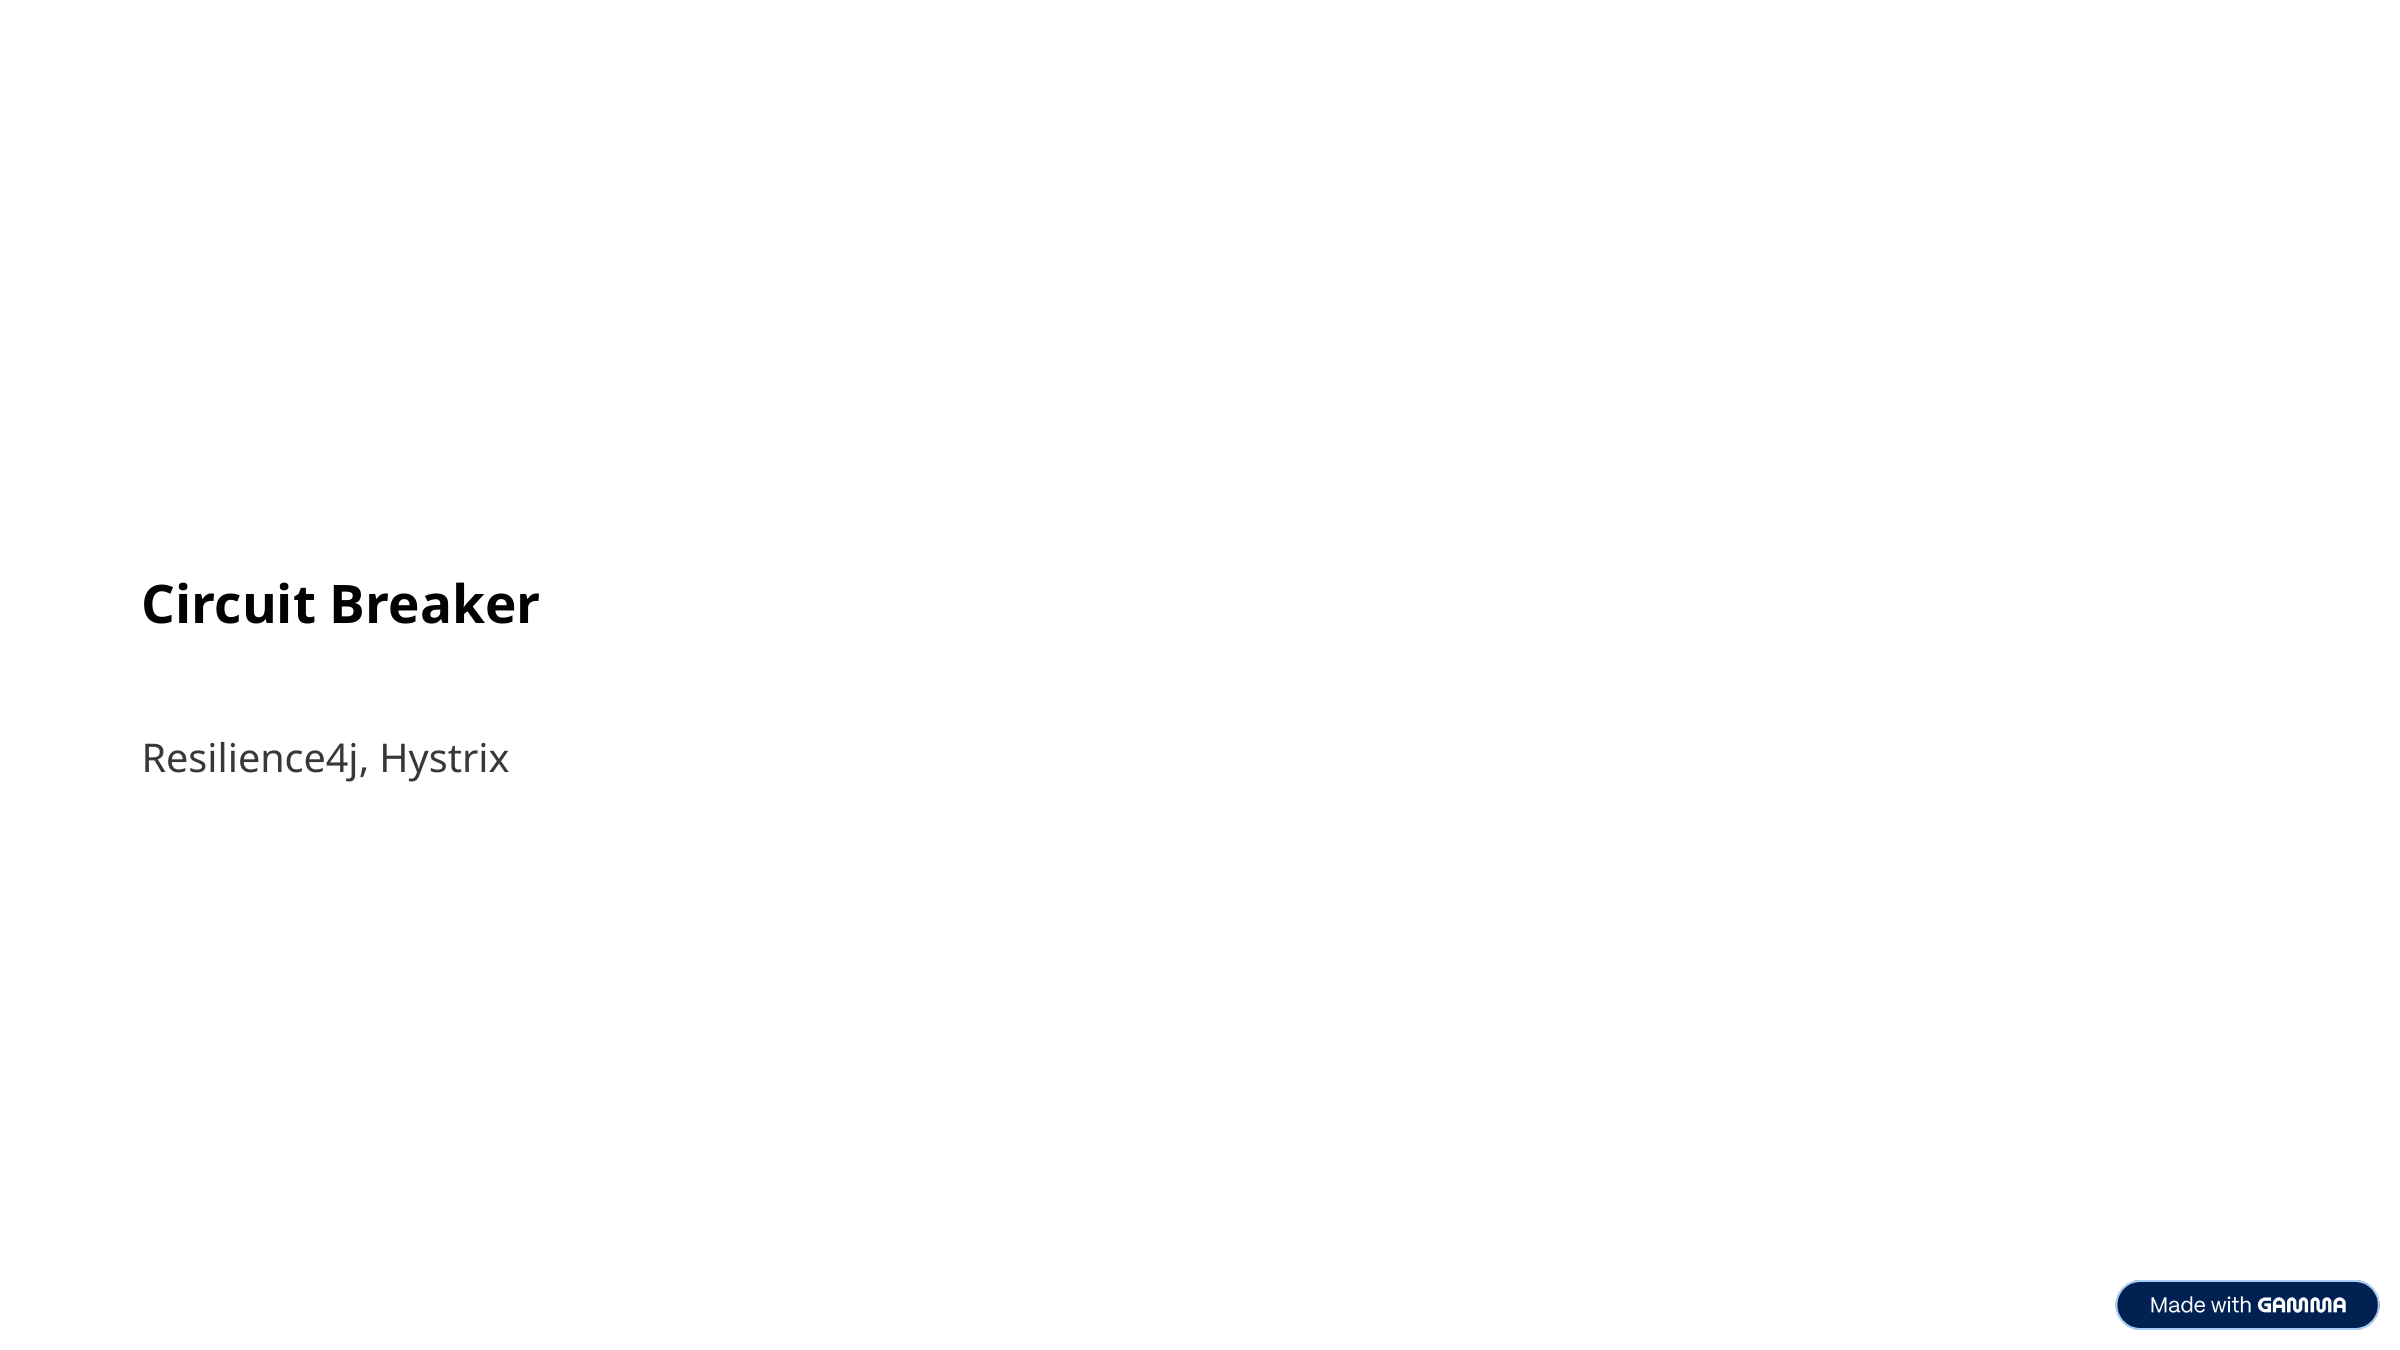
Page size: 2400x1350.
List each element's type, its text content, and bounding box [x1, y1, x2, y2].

text_box Resilience4j, Hystrix [141, 716, 2259, 782]
text_box Circuit Breaker [141, 568, 674, 636]
picture [2106, 1271, 2389, 1339]
